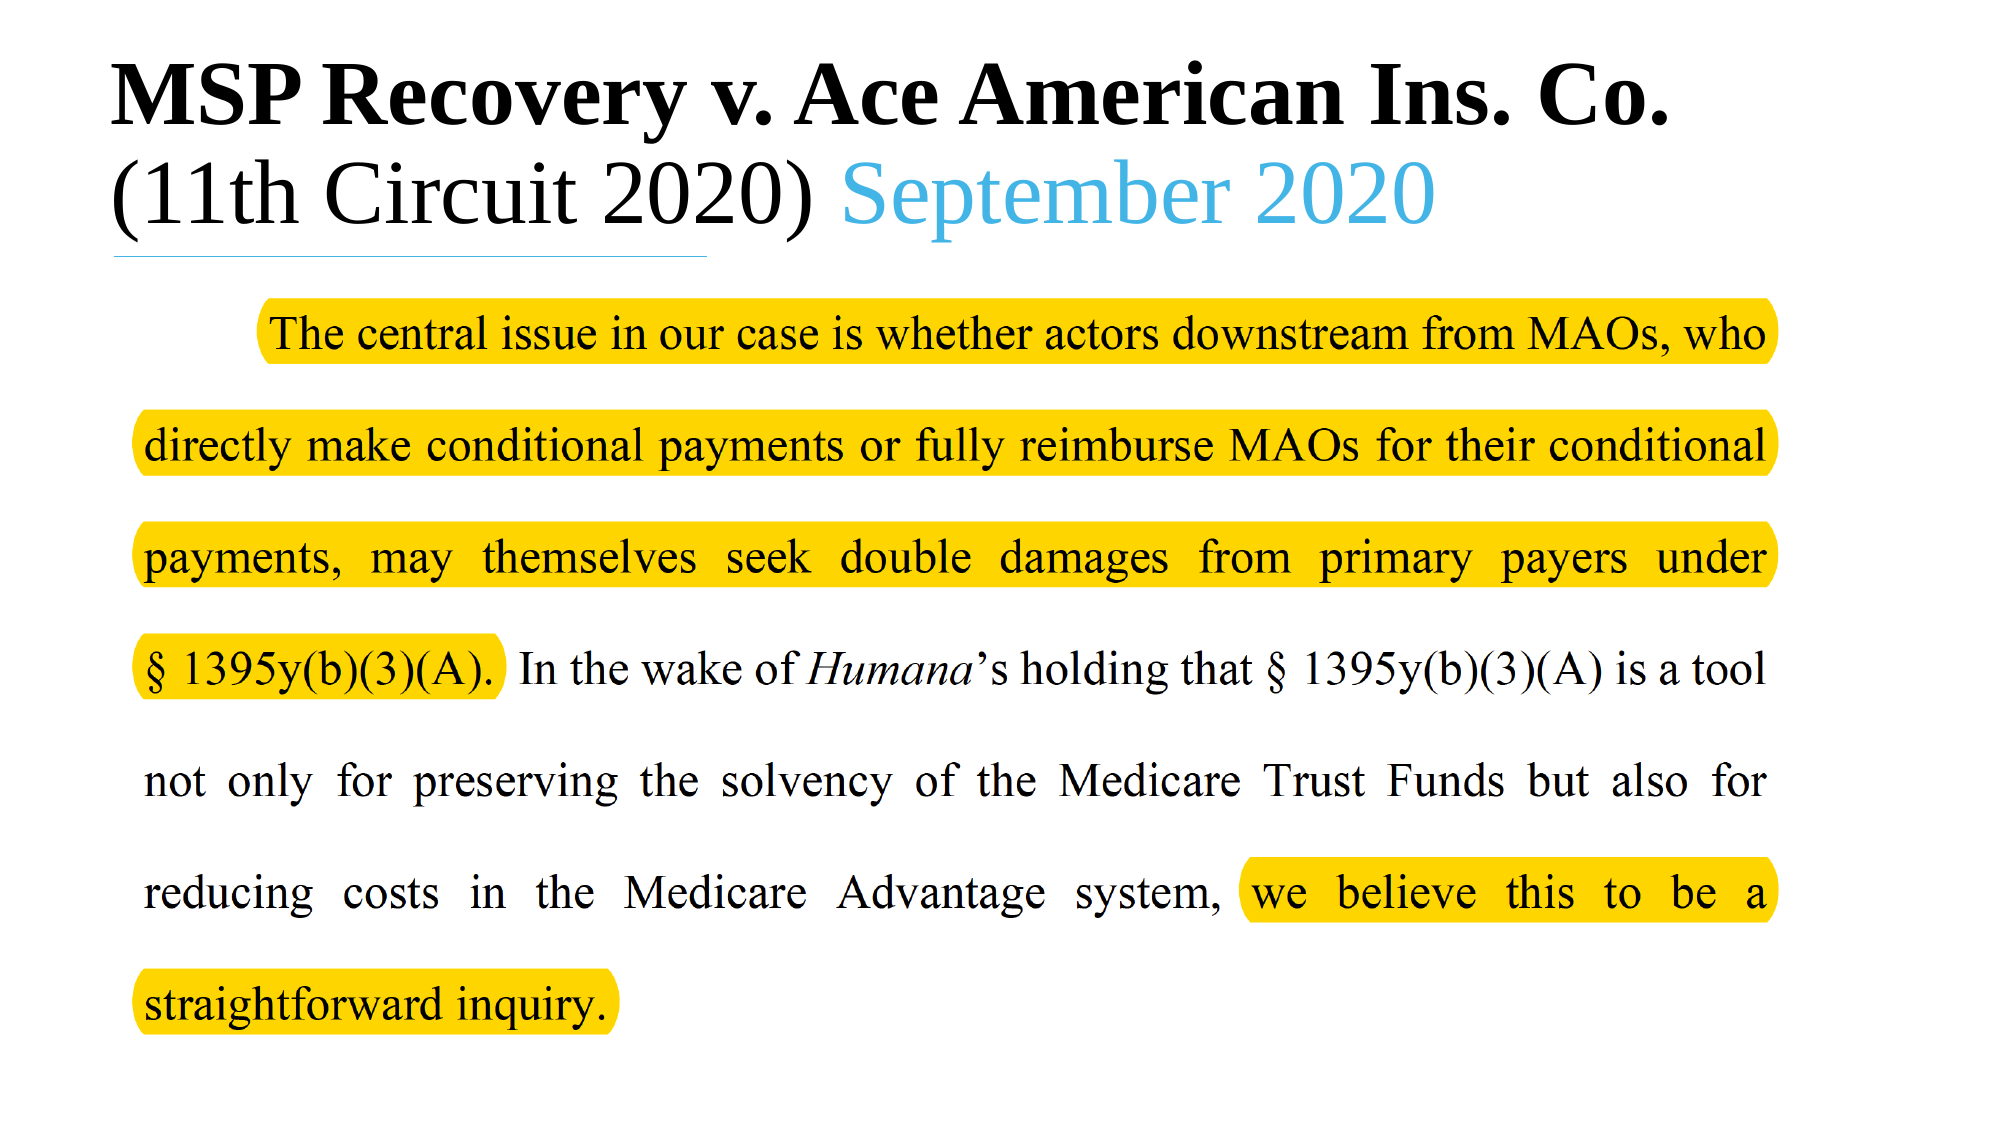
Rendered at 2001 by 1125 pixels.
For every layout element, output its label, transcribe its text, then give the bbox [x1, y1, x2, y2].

title MSP Recovery v. Ace American Ins. Co. (11th Circuit 2020) September 2020 [95, 33, 1905, 257]
picture [52, 281, 1839, 1038]
